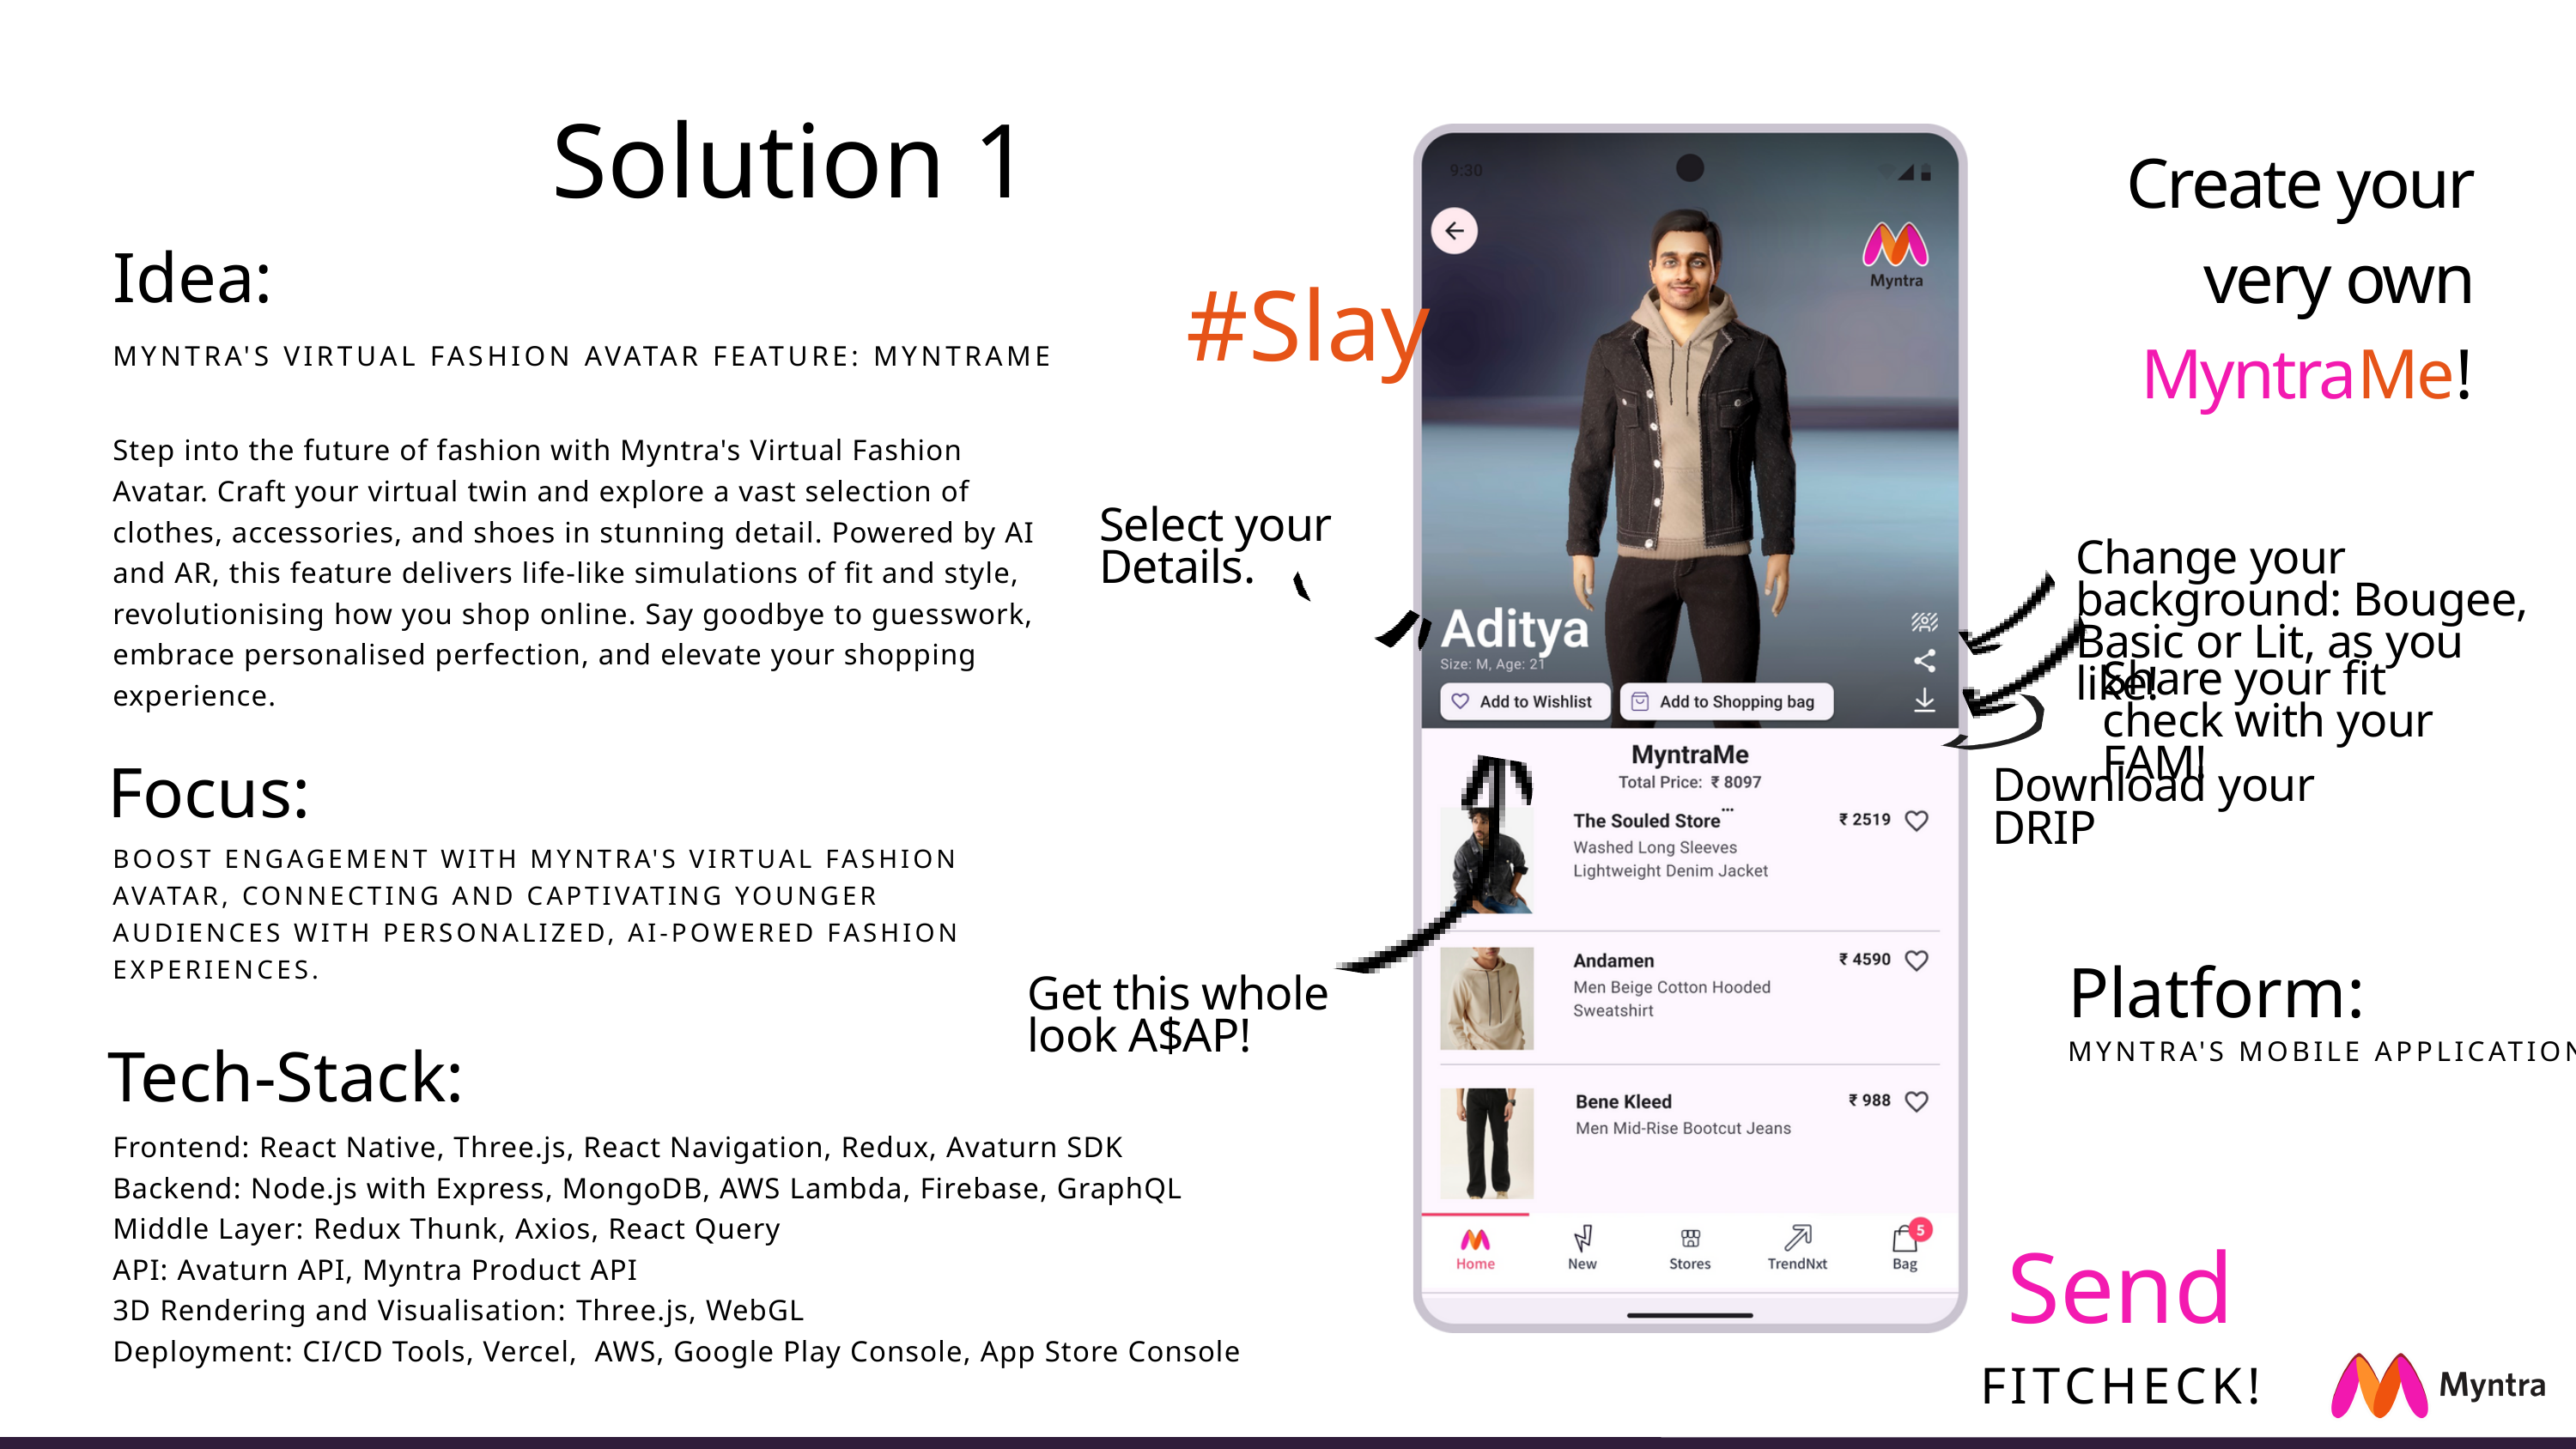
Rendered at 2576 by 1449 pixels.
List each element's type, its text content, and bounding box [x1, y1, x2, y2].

text_box [1946, 554, 2069, 646]
text_box #Slay [998, 295, 1619, 380]
text_box Select your Details. [1099, 507, 1388, 592]
text_box Share your fit check with your FAM! [2102, 710, 2445, 789]
text_box [1239, 721, 1538, 997]
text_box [1810, 1241, 2432, 1408]
text_box Idea: [112, 237, 1062, 317]
text_box Solution 1 [249, 75, 1334, 218]
text_box Get this whole look A$AP! [1027, 976, 1388, 1062]
text_box Platform: [2068, 952, 2465, 1028]
text_box Change your background: Bougee, Basic or Lit, as you like! [2075, 540, 2537, 710]
text_box Download your DRIP [1992, 768, 2336, 853]
text_box [1413, 124, 1968, 1333]
text_box [1946, 600, 2075, 724]
text_box [1939, 682, 2046, 761]
text_box Create your very own MyntraMe! [2007, 125, 2474, 413]
text_box BOOST ENGAGEMENT WITH MYNTRA'S VIRTUAL FASHION AVATAR, CONNECTING AND CAPTIVATING YOUNGER AUDIENCES WITH PERSONALIZED, AI-POWERED FASHION EXPERIENCES. [112, 836, 1033, 985]
text_box Frontend: React Native, Three.js, React Navigation, Redux, Avaturn SDK Backend: Node.js with Express, MongoDB, AWS Lambda, Firebase, GraphQL Middle Layer: Redux Thunk, Axios, React Query API: Avaturn API, Myntra Product API 3D Rendering and Visualisation: Three.js, WebGL Deployment: CI/CD Tools, Vercel, AWS, Google Play Console, App Store Console [112, 1122, 1334, 1368]
text_box MYNTRA'S VIRTUAL FASHION AVATAR FEATURE: MYNTRAME [112, 331, 1062, 372]
text_box Tech-Stack: [106, 1036, 1057, 1116]
text_box [1294, 592, 1440, 664]
text_box Step into the future of fashion with Myntra's Virtual Fashion Avatar. Craft your virtual twin and explore a vast selection of clothes, accessories, and shoes in stunning detail. Powered by AI and AR, this feature delivers life-like simulations of fit and style, revolutionising how you shop online. Say goodbye to guesswork, embrace personalised perfection, and elevate your shopping experience. [112, 425, 1062, 712]
text_box MYNTRA'S MOBILE APPLICATION [2068, 1028, 2576, 1068]
text_box [2324, 1322, 2549, 1449]
text_box Focus: [106, 752, 1057, 832]
